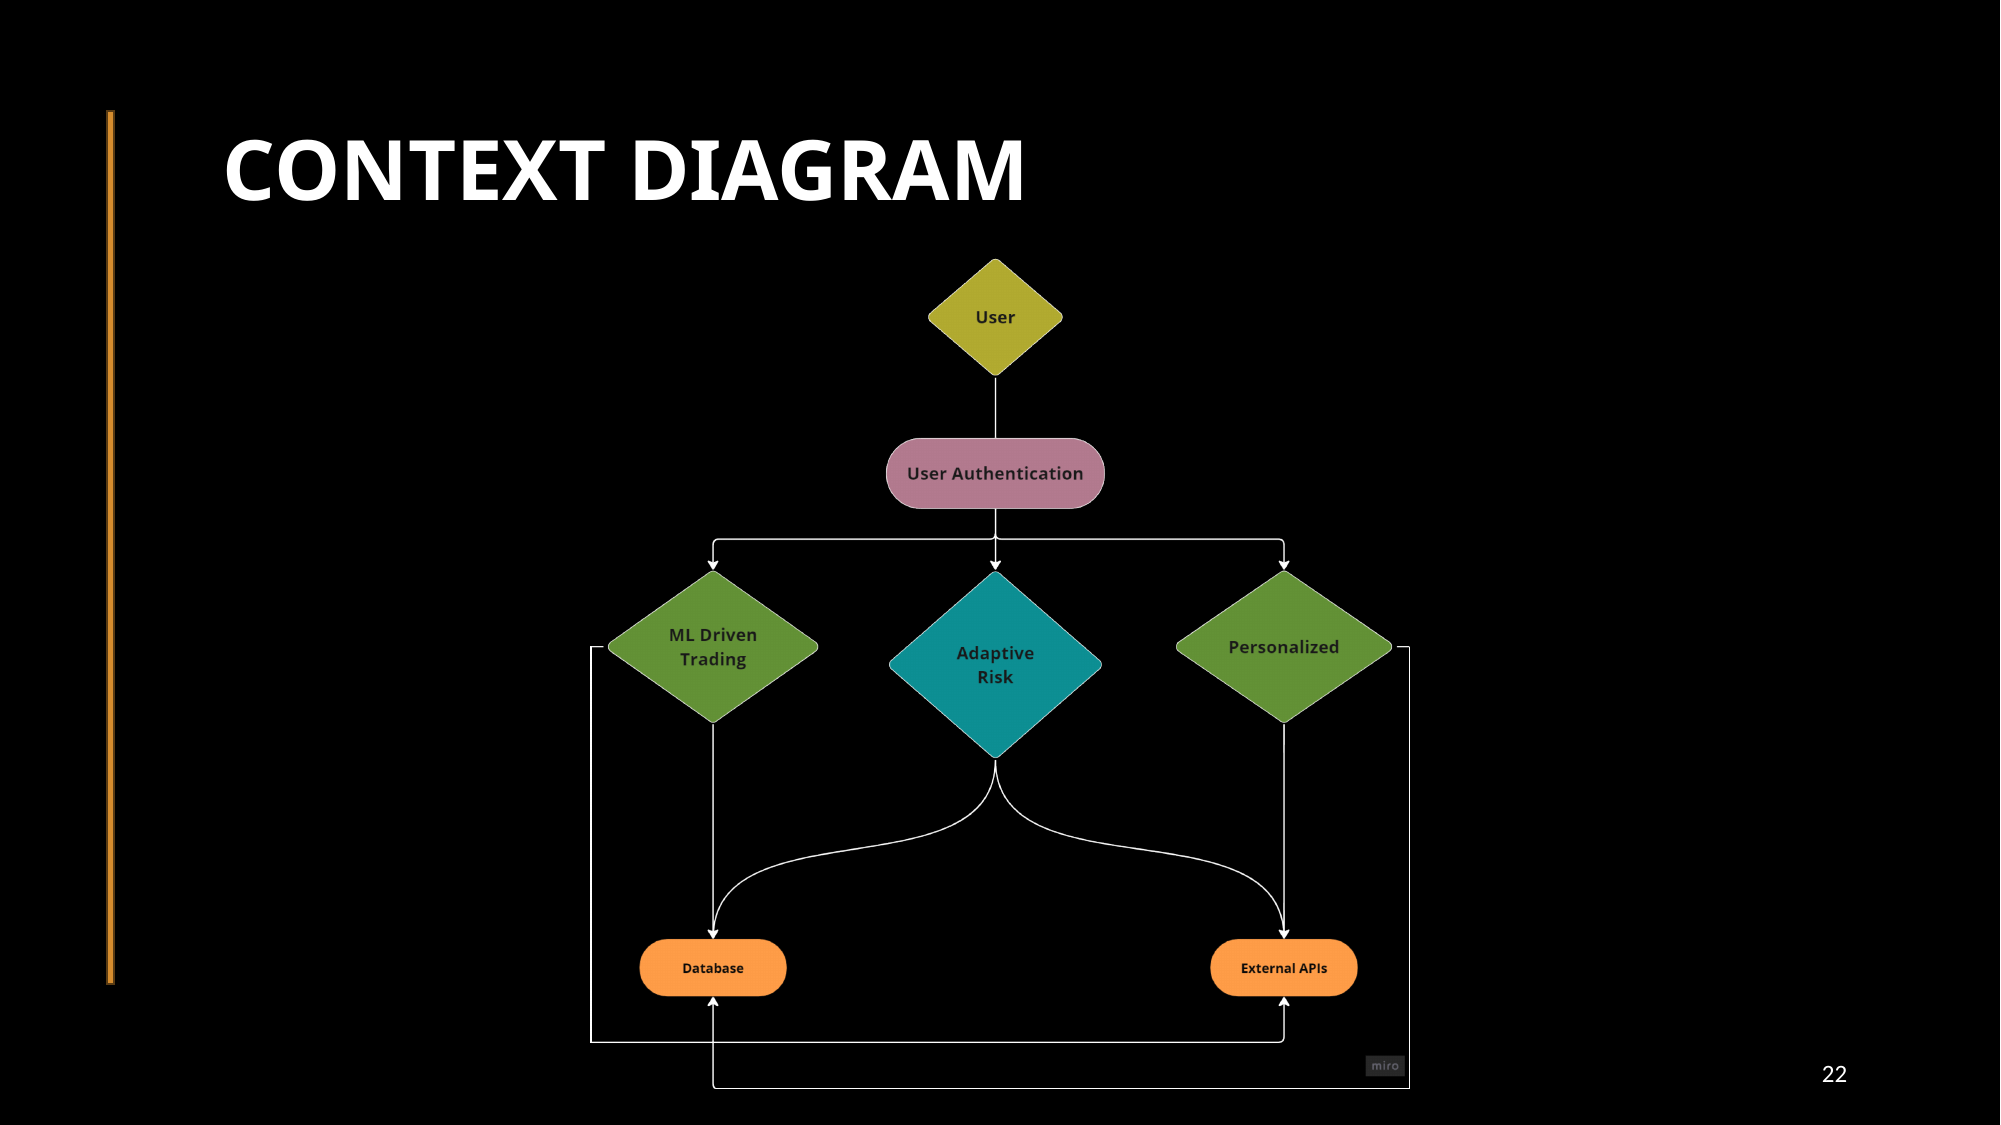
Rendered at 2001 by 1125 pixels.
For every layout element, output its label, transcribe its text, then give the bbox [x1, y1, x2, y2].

picture [589, 256, 1411, 1089]
slide_number ‹#› [1412, 1042, 1863, 1103]
text_box [106, 110, 115, 985]
title CONTEXT DIAGRAM [207, 88, 1564, 258]
